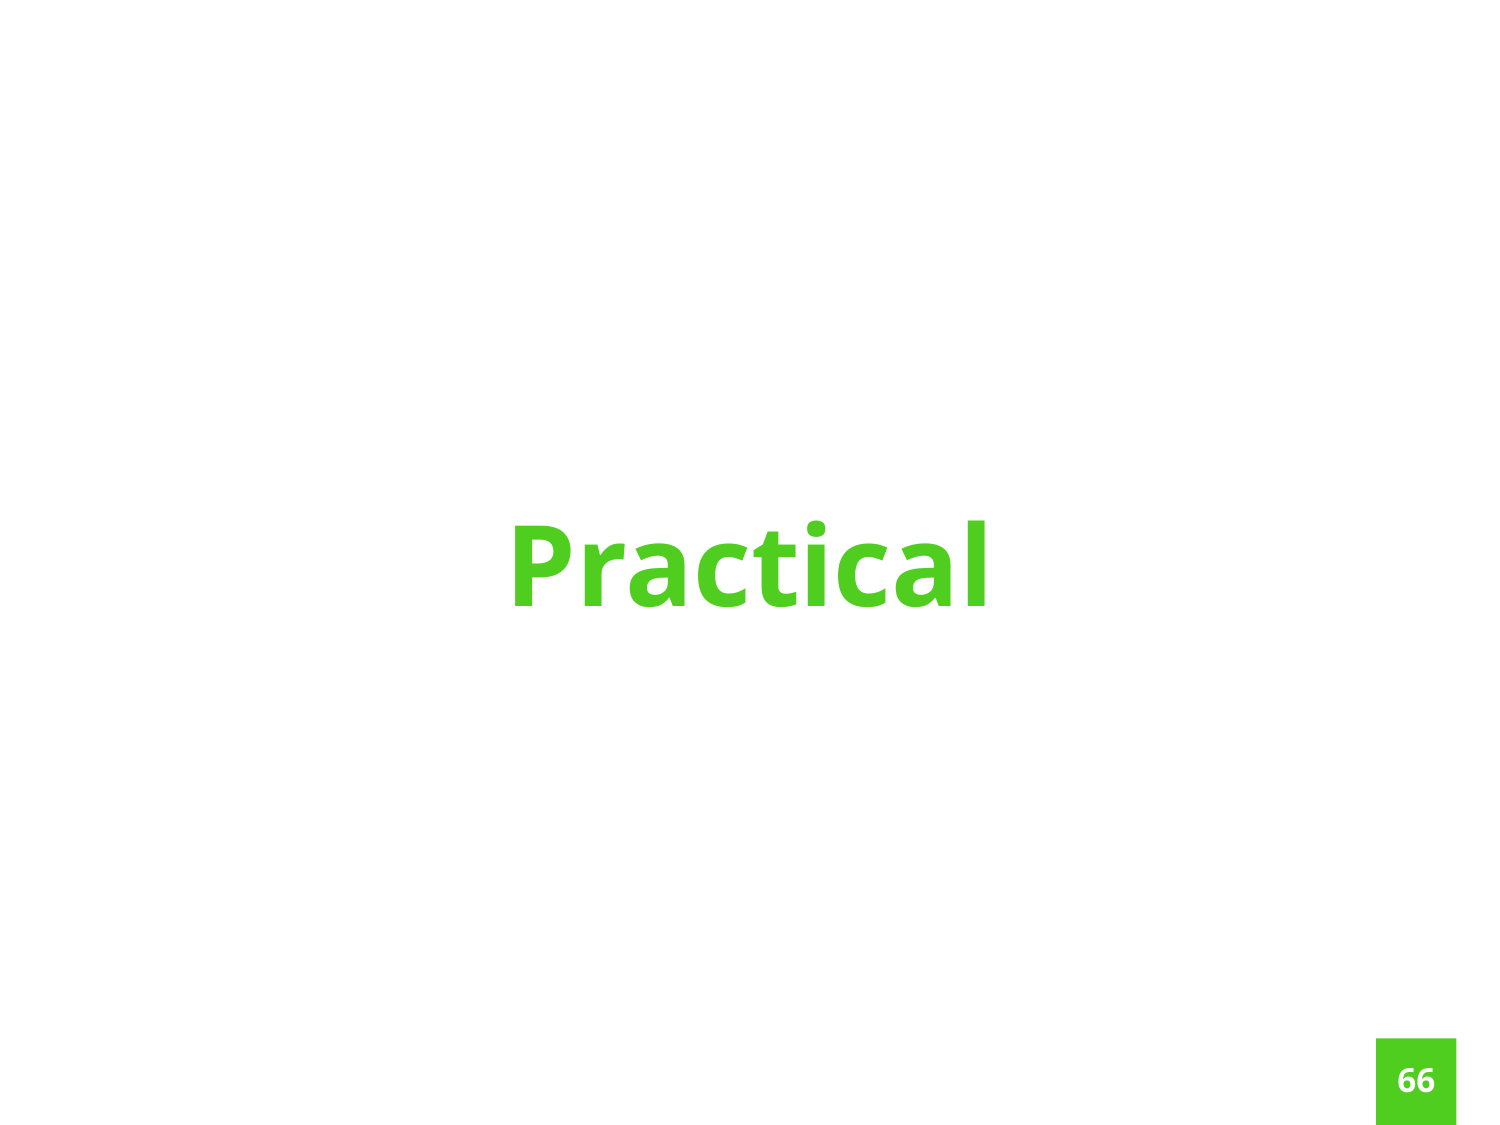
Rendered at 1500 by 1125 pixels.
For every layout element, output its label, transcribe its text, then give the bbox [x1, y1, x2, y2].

text_box Practical [491, 486, 1009, 637]
slide_number 65 [1376, 1038, 1457, 1125]
